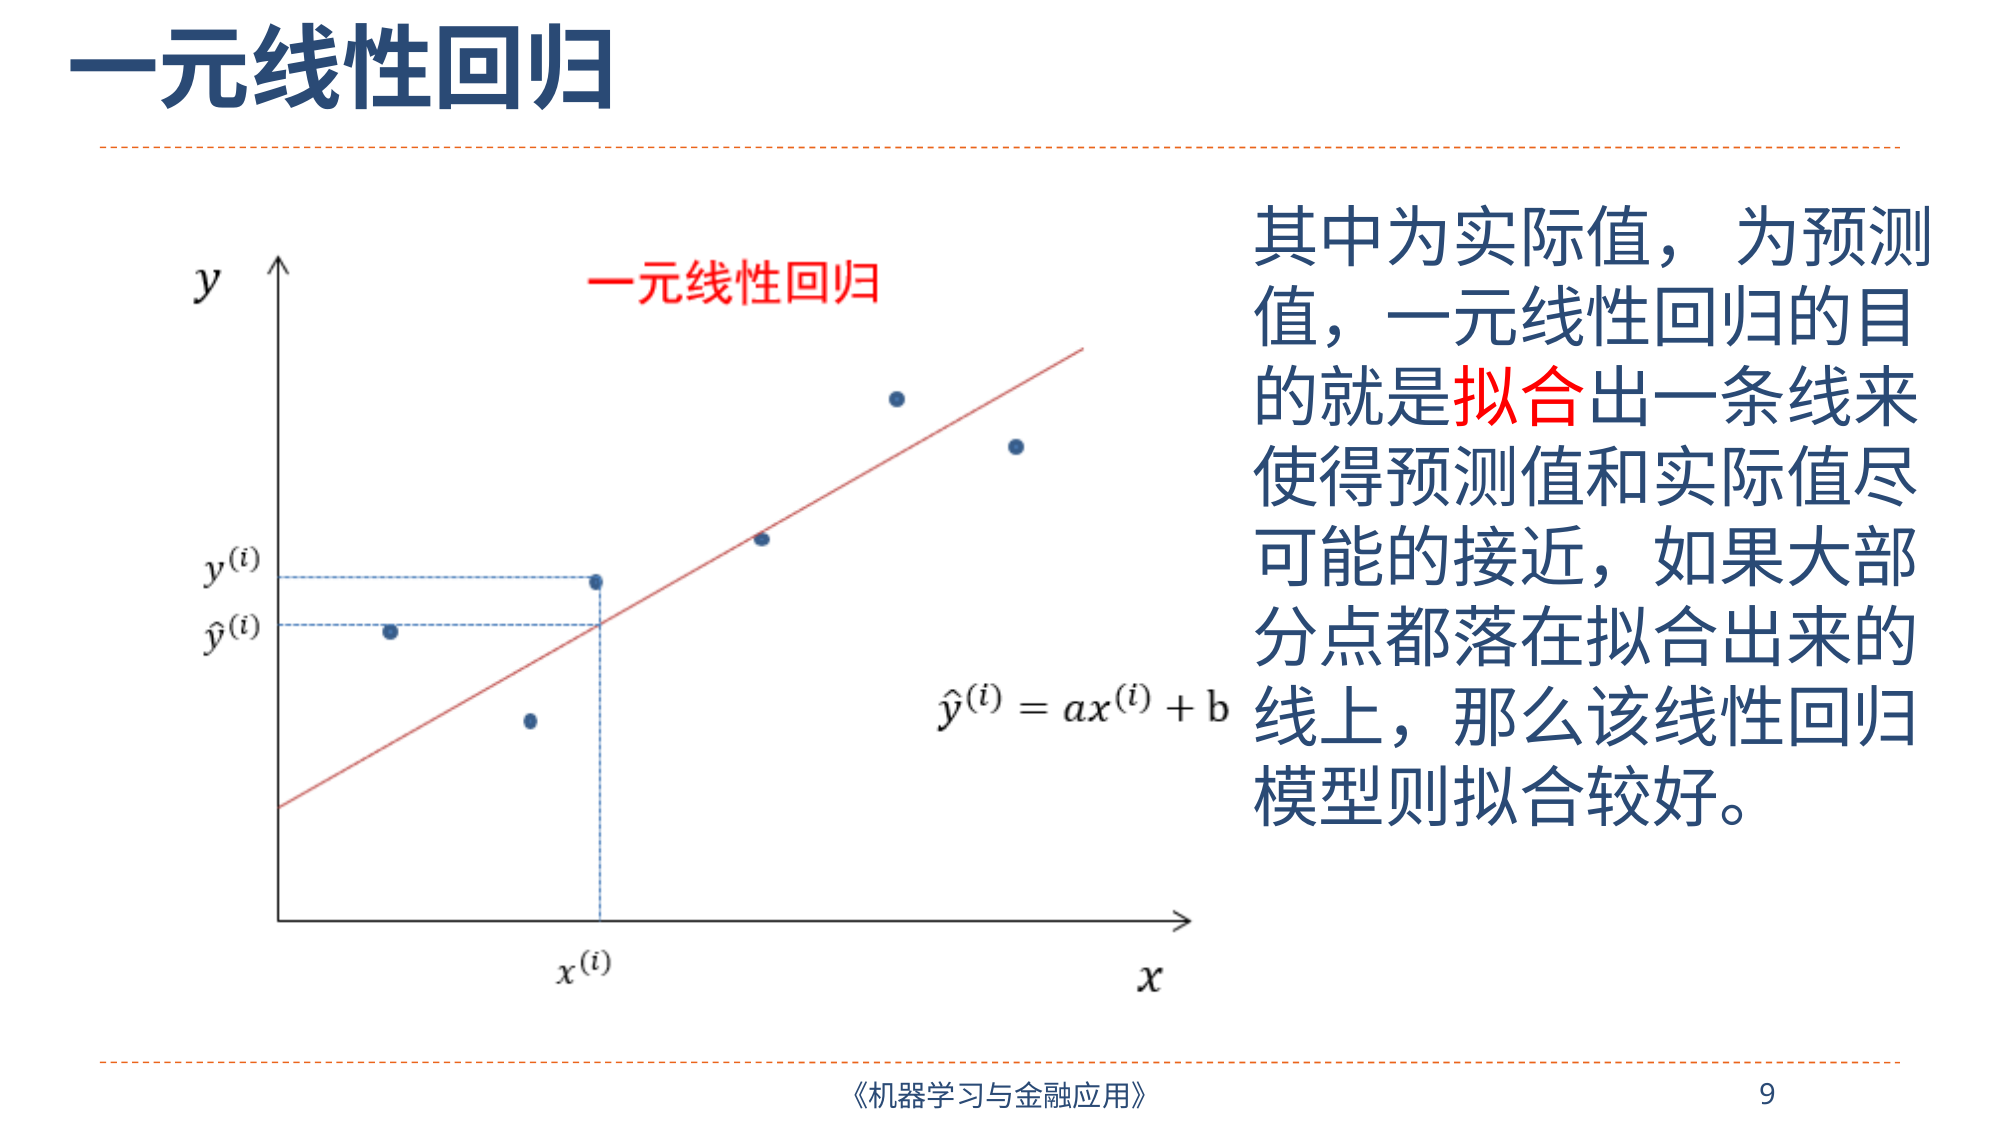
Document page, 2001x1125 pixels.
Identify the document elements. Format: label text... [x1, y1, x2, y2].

text_box 一元线性回归 [52, 2, 633, 128]
picture [74, 187, 1402, 1014]
